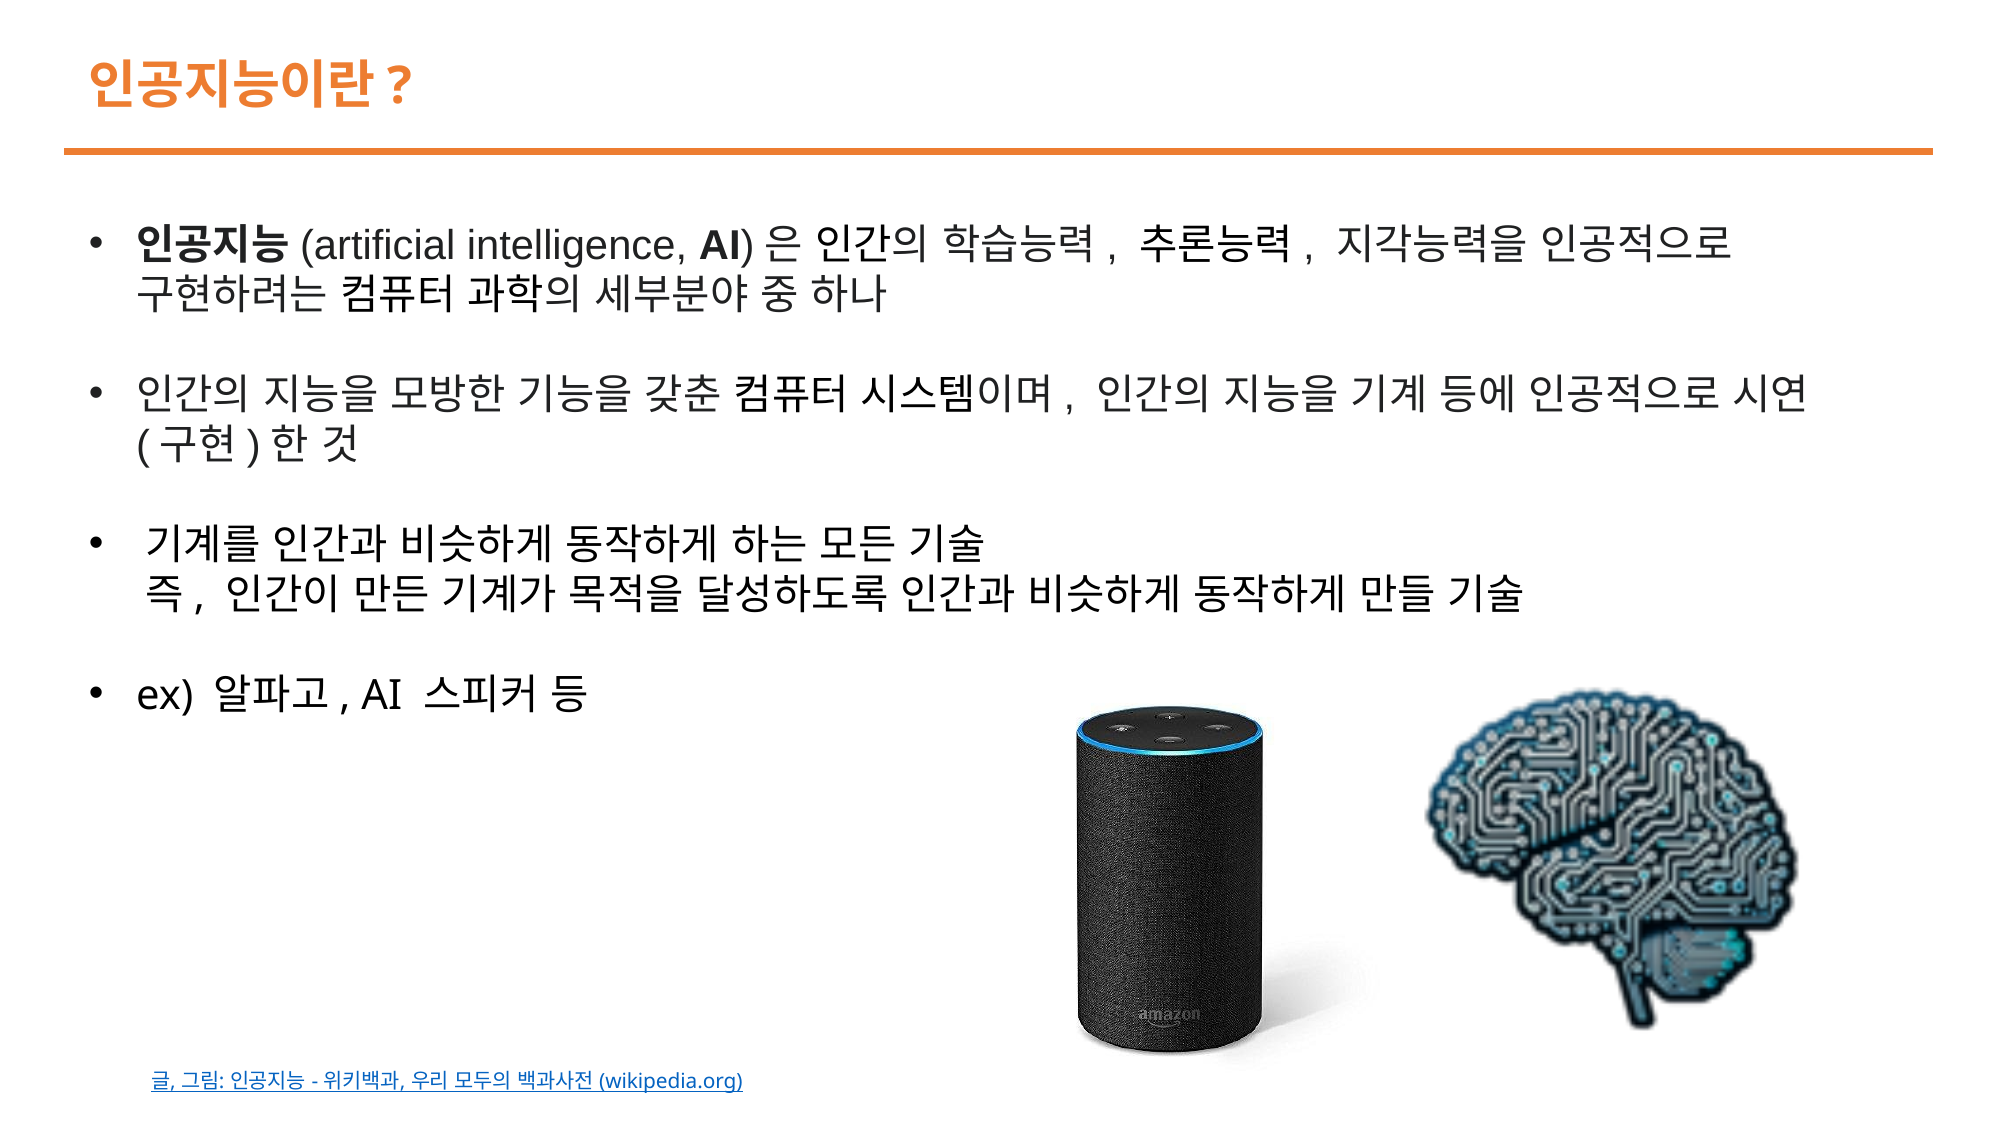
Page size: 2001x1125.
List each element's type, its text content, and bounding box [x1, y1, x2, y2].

text_box 인공지능(artificial intelligence, AI)은 인간의 학습능력, 추론능력, 지각능력을 인공적으로 구현하려는 컴퓨터 과학의 세부분야 중 하나 인간의 지능을 모방한 기능을 갖춘 컴퓨터 시스템이며, 인간의 지능을 기계 등에 인공적으로 시연(구현)한 것 기계를 인간과 비슷하게 동작하게 하는 모든 기술 즉, 인간이 만든 기계가 목적을 달성하도록 인간과 비슷하게 동작하게 만들 기술 ex) 알파고, AI 스피커 등 [74, 210, 1878, 725]
text_box 글, 그림: 인공지능 - 위키백과, 우리 모두의 백과사전 (wikipedia.org) [136, 1060, 1004, 1106]
picture [949, 660, 1390, 1102]
text_box 인공지능이란? [74, 43, 733, 122]
picture [1423, 682, 1803, 1061]
